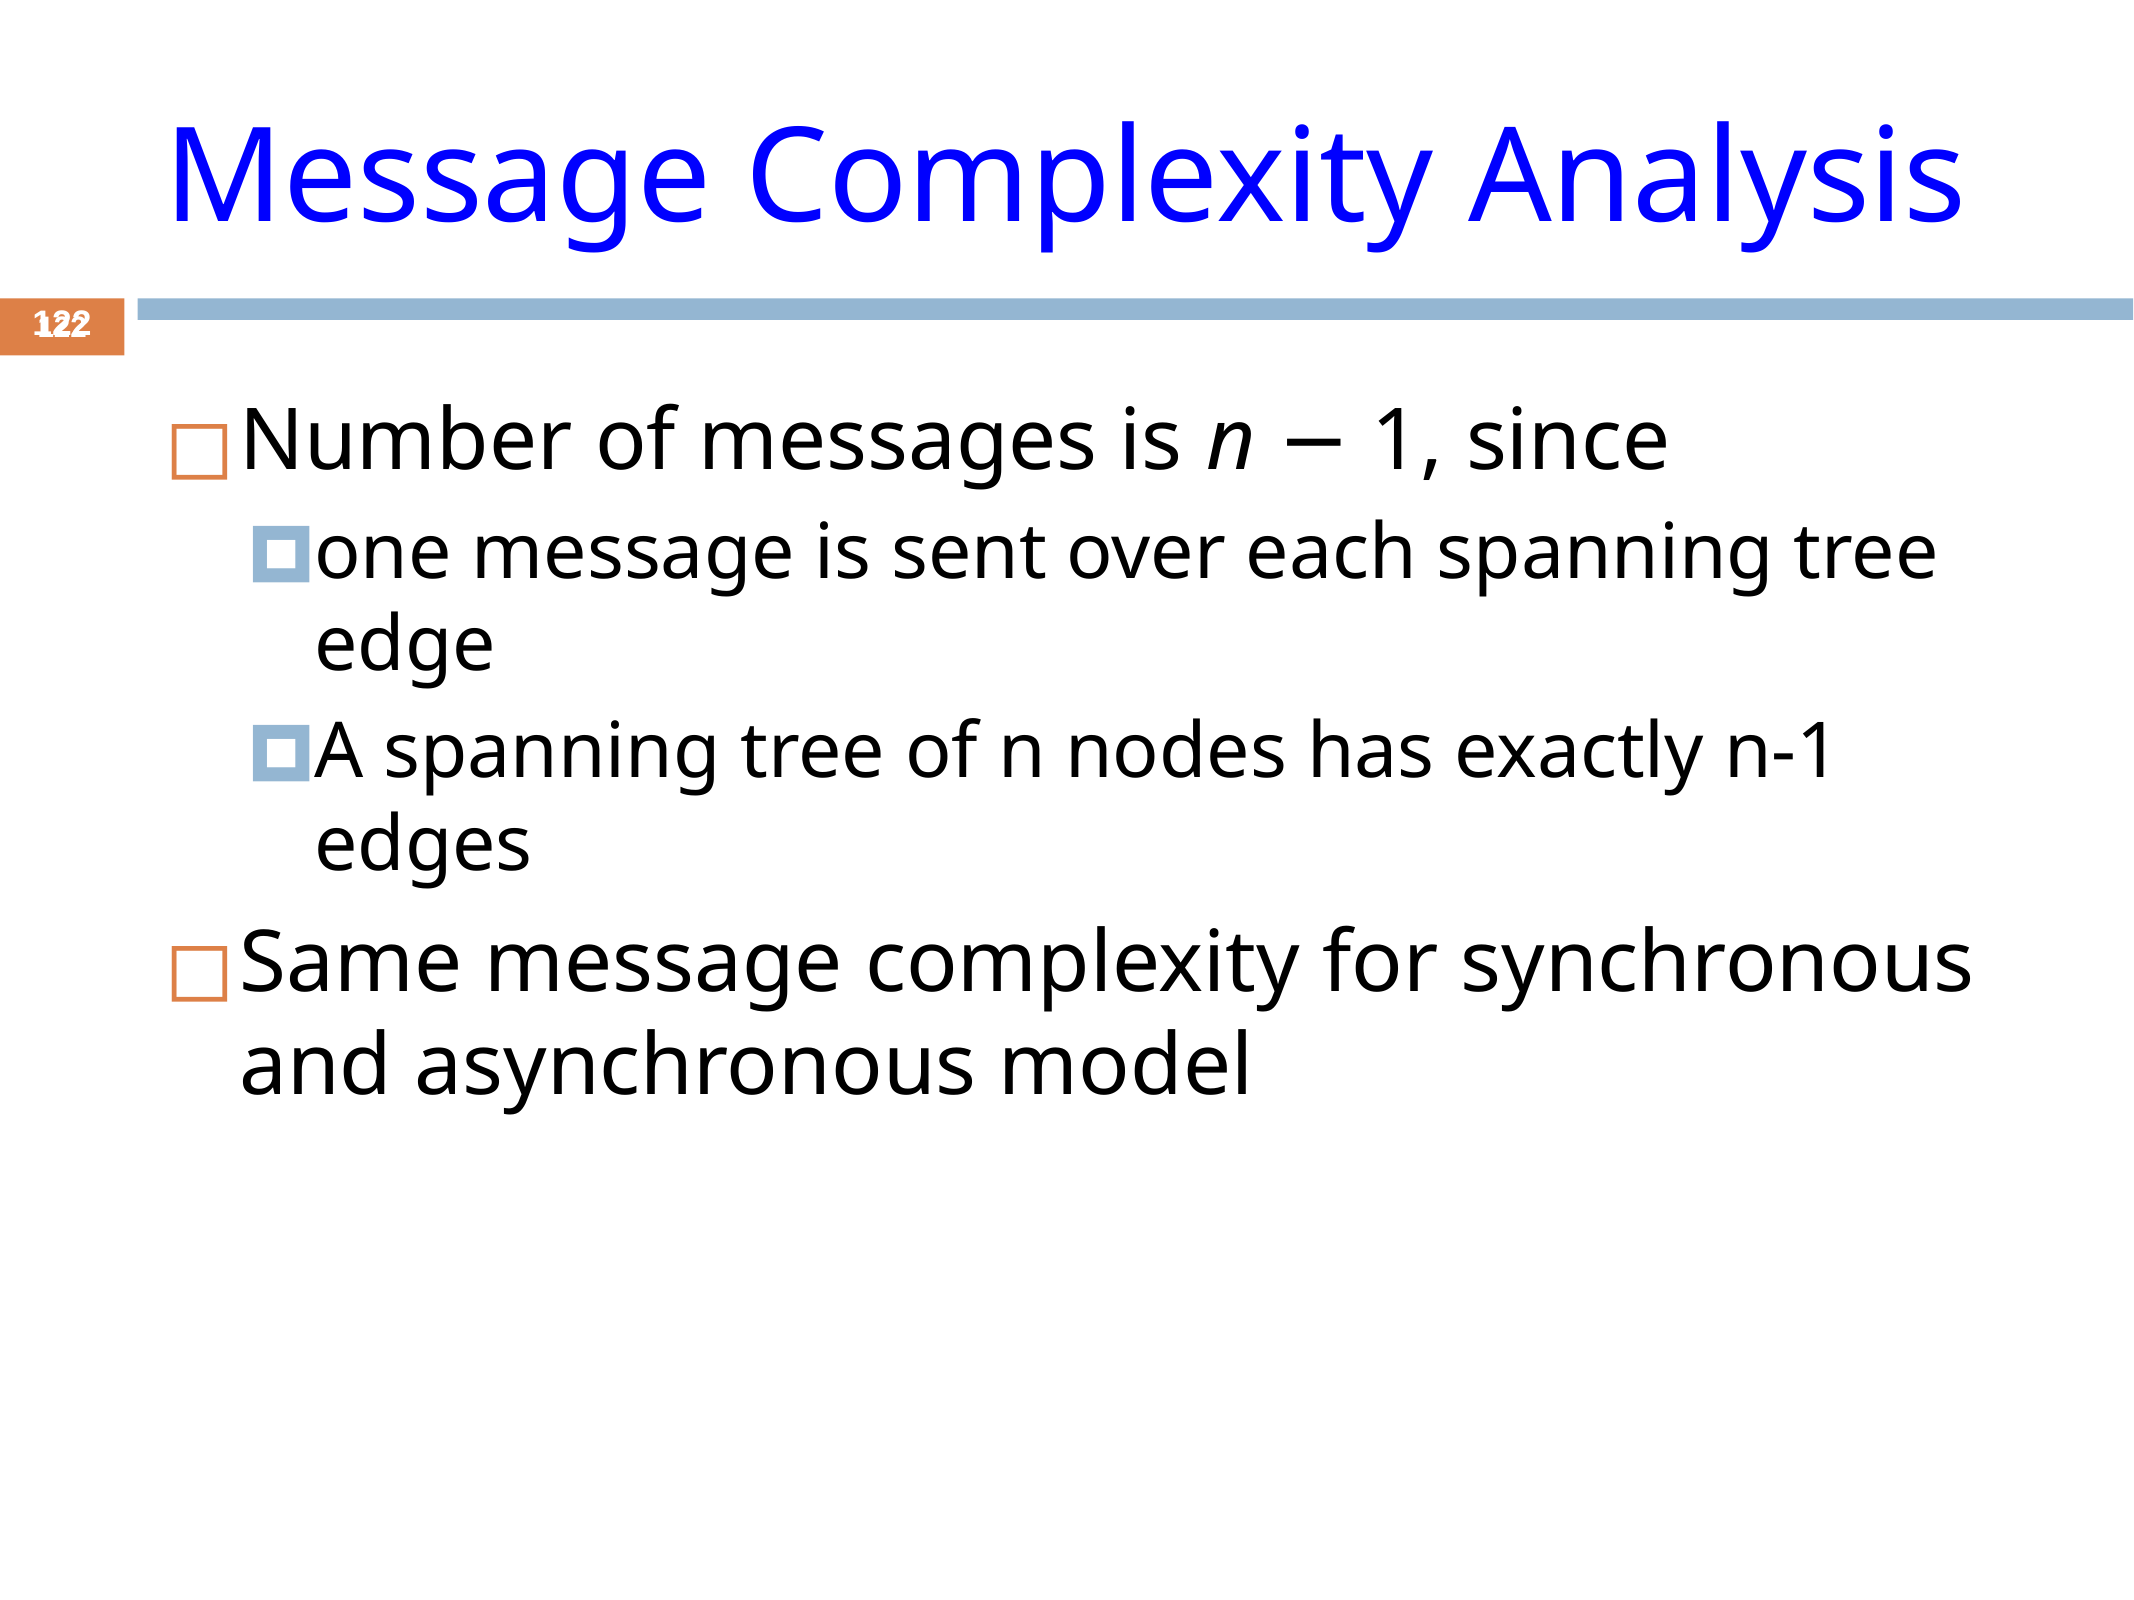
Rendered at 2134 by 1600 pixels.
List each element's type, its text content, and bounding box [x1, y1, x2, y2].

slide_number ‹#› [0, 296, 125, 354]
list Number of messages is n − 1, since one message is sent over each spanning tree edge A spanning tree of n nodes has exactly n-1 edges Same message complexity for synchronous and asynchronous model [142, 373, 2080, 1423]
title Message Complexity Analysis [142, 53, 2046, 285]
